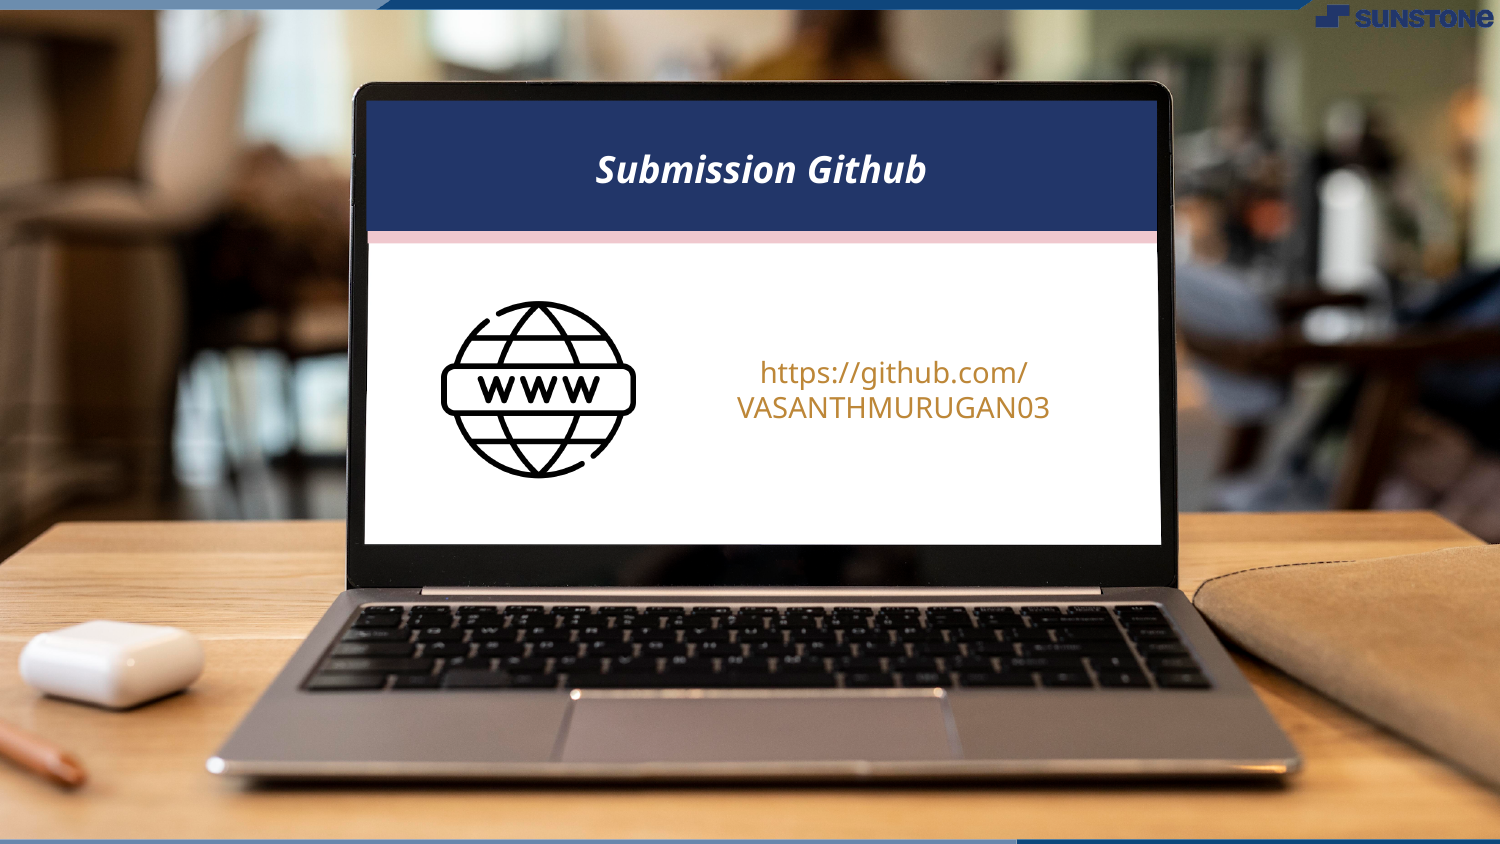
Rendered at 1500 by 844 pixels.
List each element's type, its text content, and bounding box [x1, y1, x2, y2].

picture [0, 0, 1500, 844]
list Submission Github [432, 131, 1091, 206]
list https://github.com/VASANTHMURUGAN03 [670, 144, 1118, 635]
